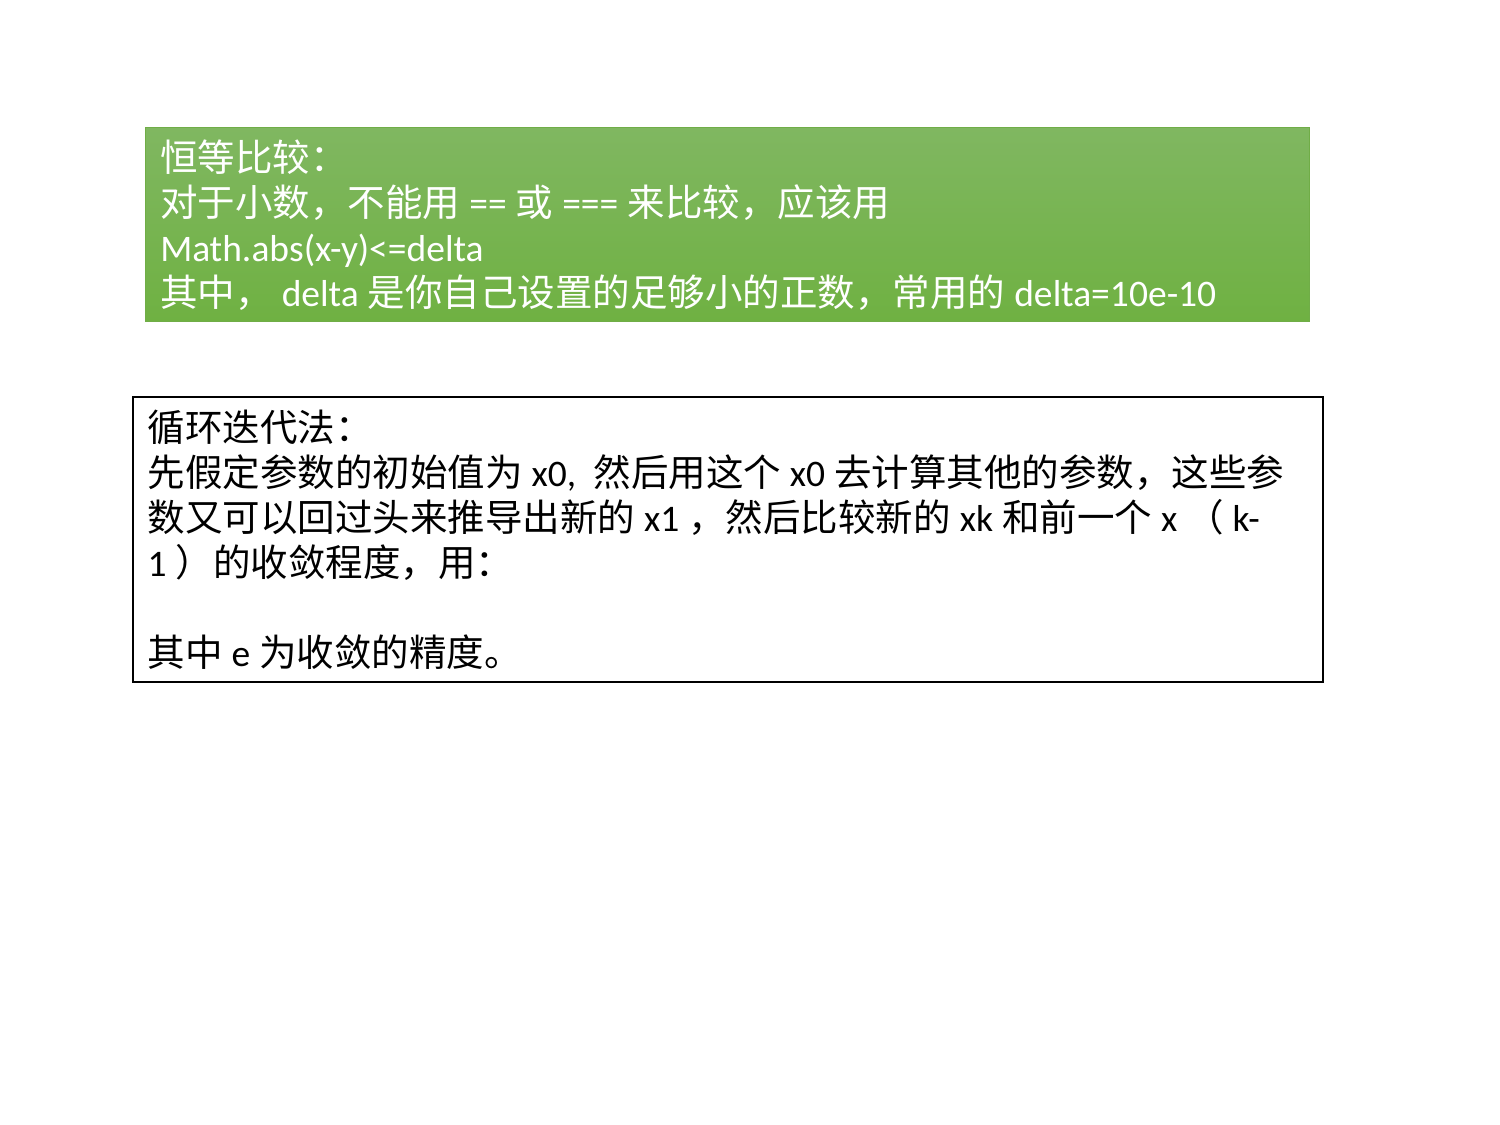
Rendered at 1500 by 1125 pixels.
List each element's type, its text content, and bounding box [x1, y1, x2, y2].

text_box 恒等比较： 对于小数，不能用==或===来比较，应该用 Math.abs(x-y)<=delta 其中，delta是你自己设置的足够小的正数，常用的delta=10e-10 [145, 127, 1310, 322]
